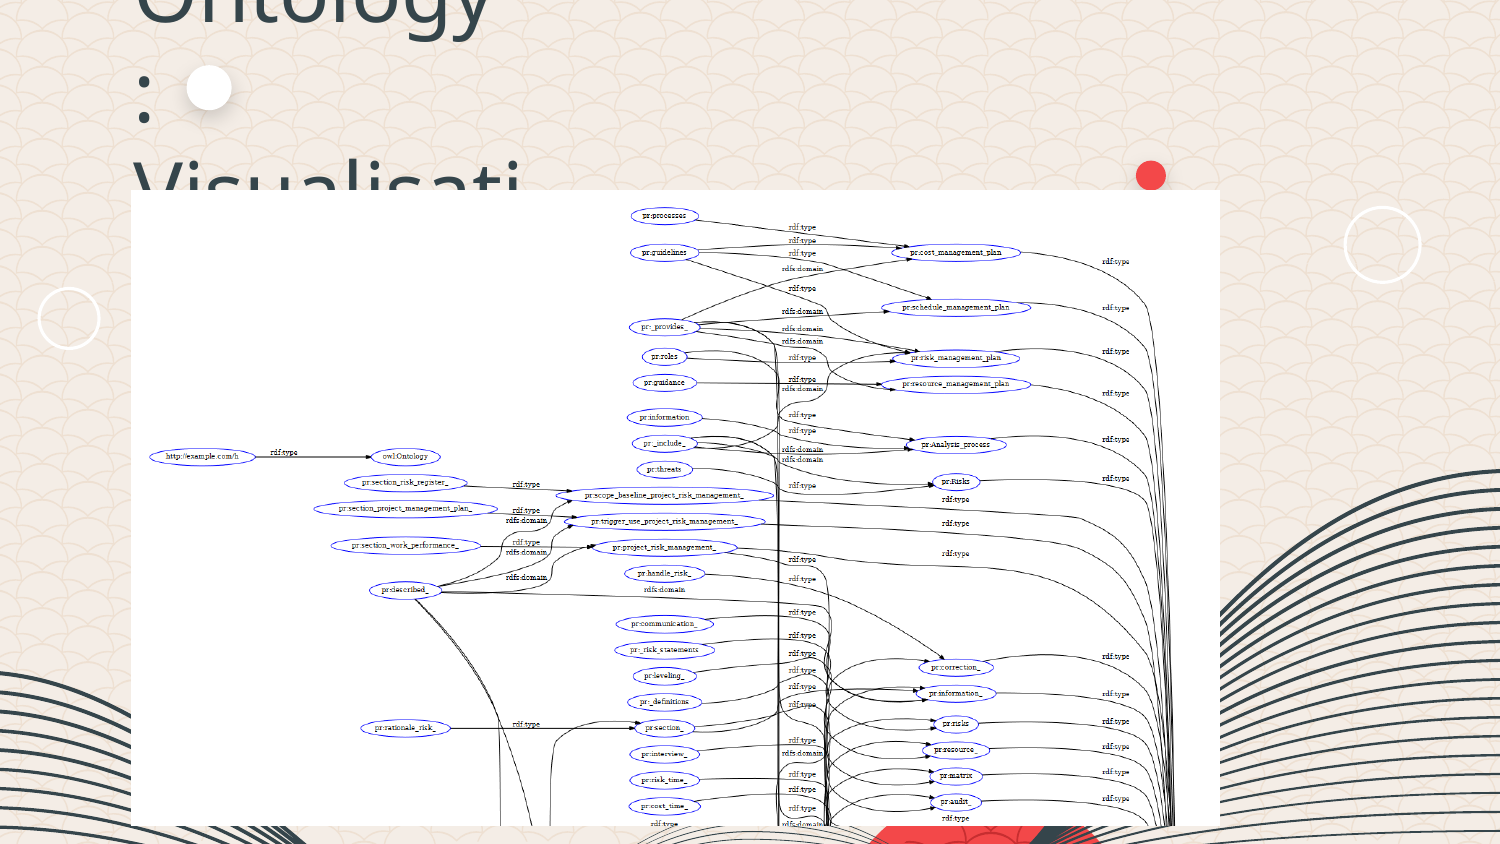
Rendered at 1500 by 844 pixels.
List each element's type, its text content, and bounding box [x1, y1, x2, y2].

text_box [1135, 160, 1166, 188]
picture [131, 190, 1220, 826]
title Ontology : Visualisation [118, 28, 541, 251]
